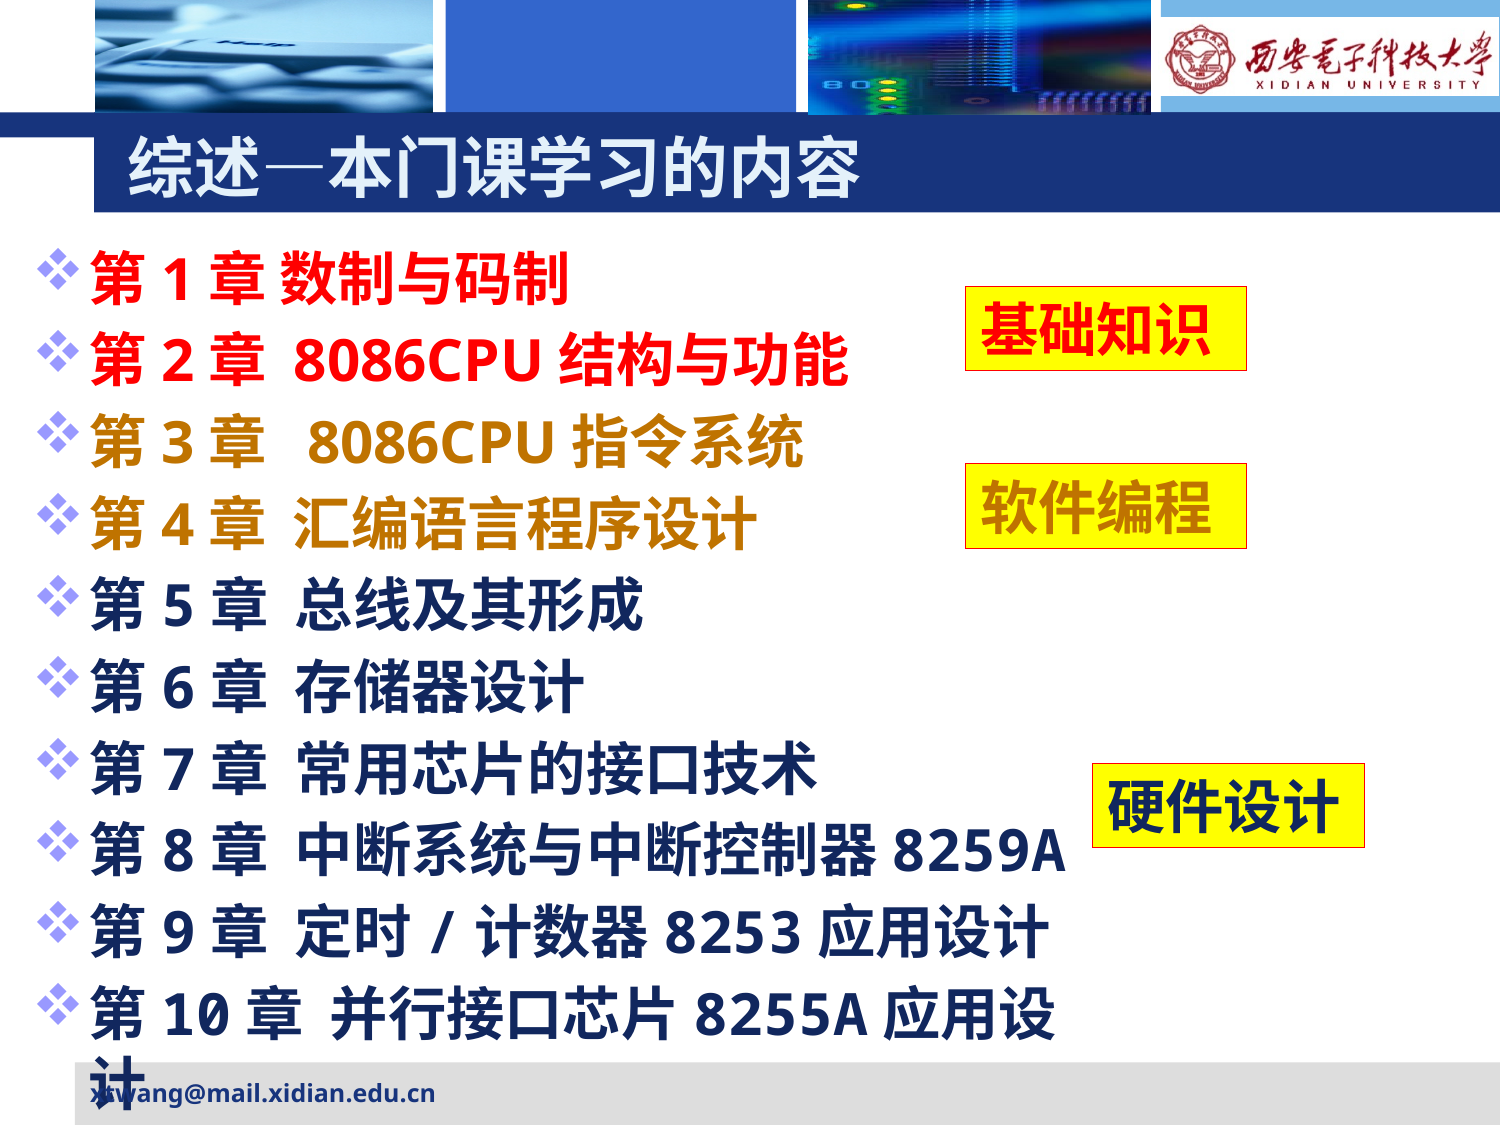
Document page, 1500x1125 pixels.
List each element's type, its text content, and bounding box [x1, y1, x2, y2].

text_box 软件编程 [965, 463, 1247, 549]
picture [808, 0, 1151, 115]
title 综述—本门课学习的内容 [112, 120, 1450, 213]
text_box 硬件设计 [1092, 763, 1365, 848]
picture [1158, 17, 1499, 96]
list 第1章 数制与码制 第2章 8086CPU结构与功能 第3章 8086CPU指令系统 第4章 汇编语言程序设计 第5章 总线及其形成 第6章 存储器设计 第7章 常用芯片的接口技术 第8章 中断系统与中断控制器8259A 第9章 定时/计数器8253应用设计 第10章 并行接口芯片8255A应用设计 [17, 234, 1093, 1059]
slide_number xtwang@mail.xidian.edu.cn [75, 1069, 514, 1123]
picture [95, 0, 433, 113]
text_box 基础知识 [965, 286, 1247, 371]
